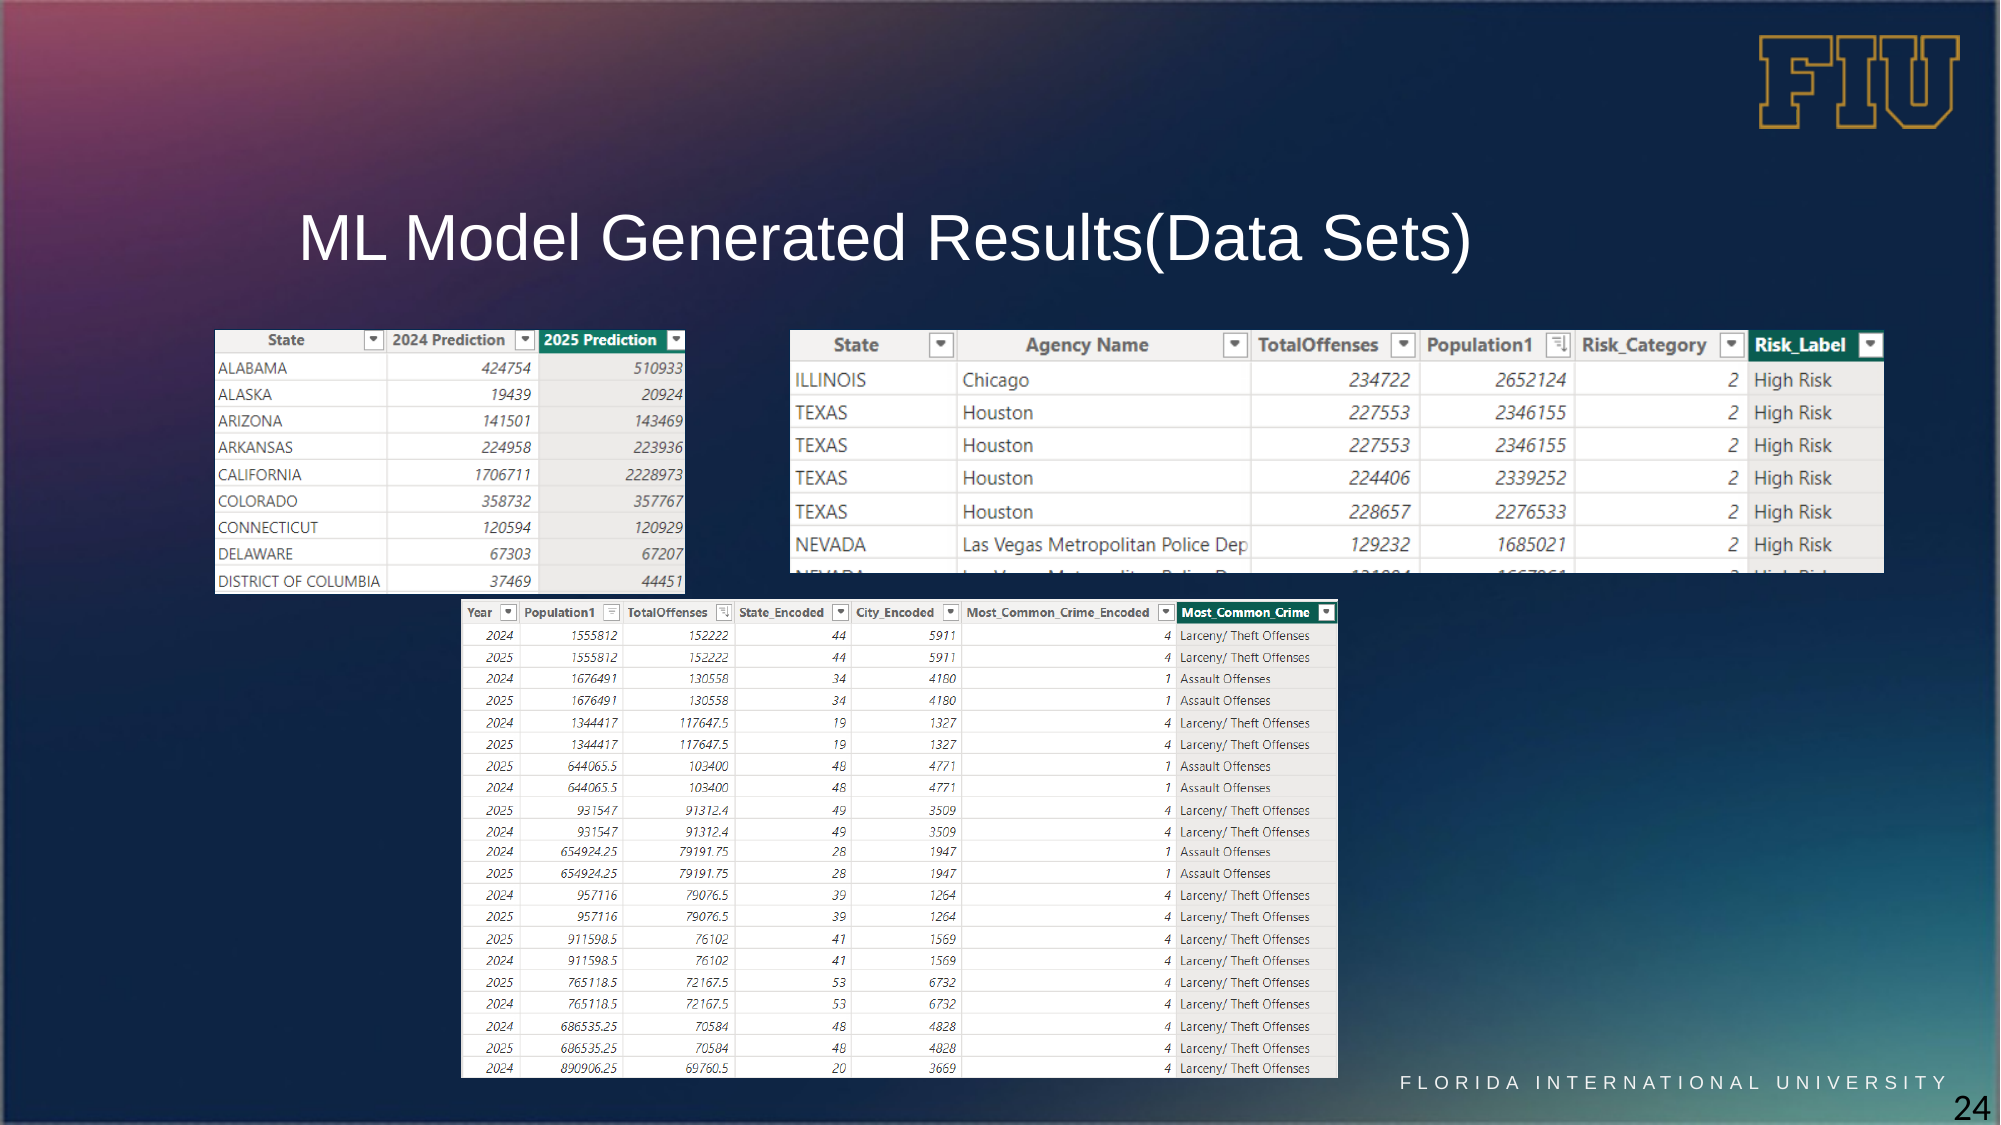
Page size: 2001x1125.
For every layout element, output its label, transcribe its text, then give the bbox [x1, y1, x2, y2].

title ML Model Generated Results(Data Sets) [283, 169, 1516, 309]
picture [0, 0, 2000, 1125]
text_box 24 [1938, 1076, 2000, 1125]
